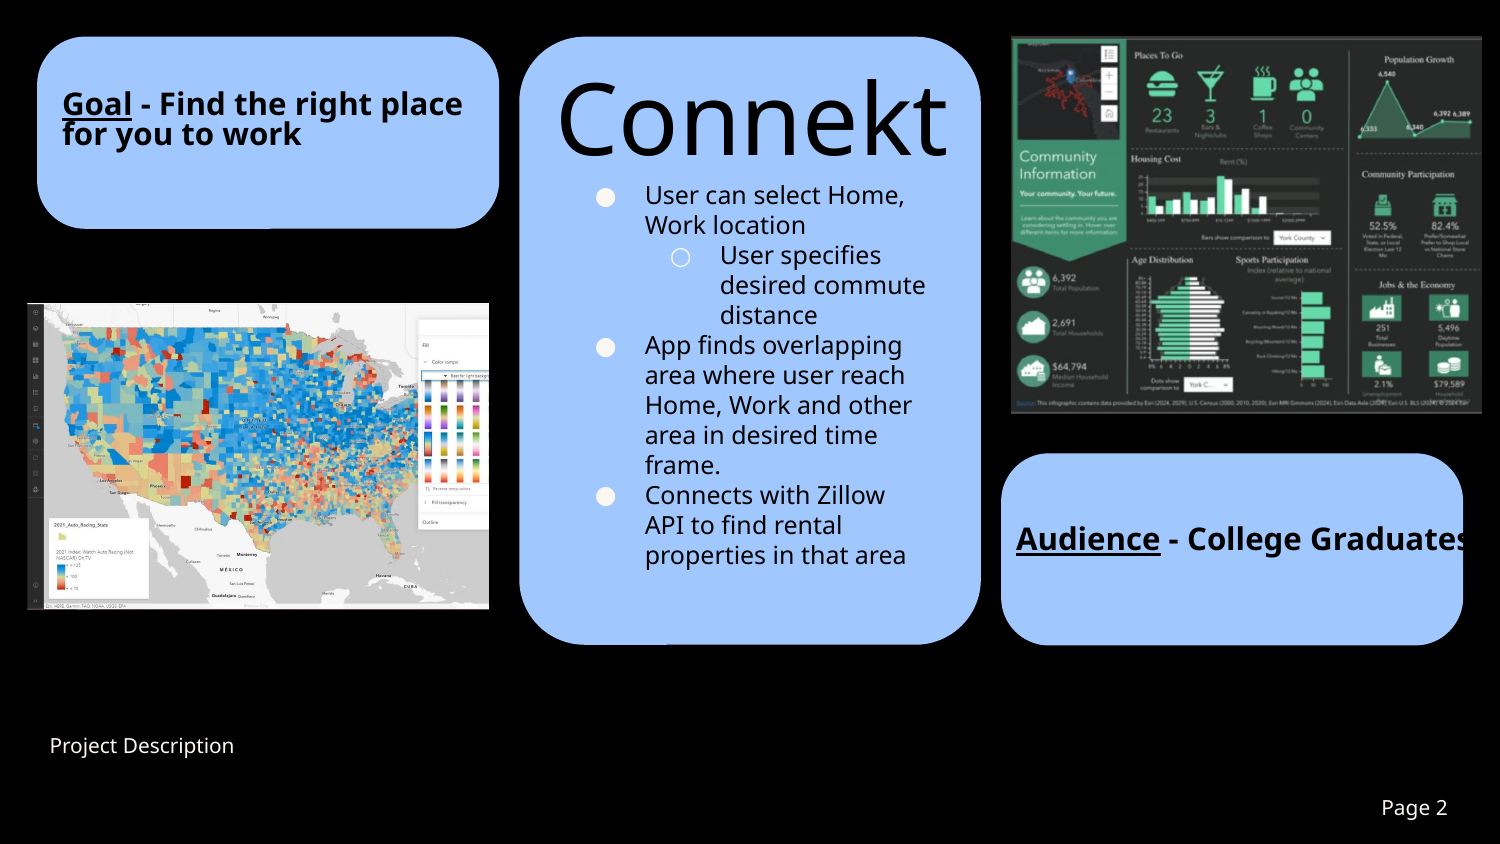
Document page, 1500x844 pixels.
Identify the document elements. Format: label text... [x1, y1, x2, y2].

picture [27, 303, 490, 610]
picture [1011, 36, 1483, 414]
list User can select Home, Work location User specifies desired commute distance App finds overlapping area where user reach Home, Work and other area in desired time frame. Connects with Zillow API to find rental properties in that area [554, 251, 946, 644]
subtitle Audience - College Graduates [1000, 456, 1500, 627]
subtitle Project Description [34, 666, 832, 773]
title Connekt [540, 63, 980, 229]
subtitle Goal - Find the right place for you to work [47, 36, 509, 207]
